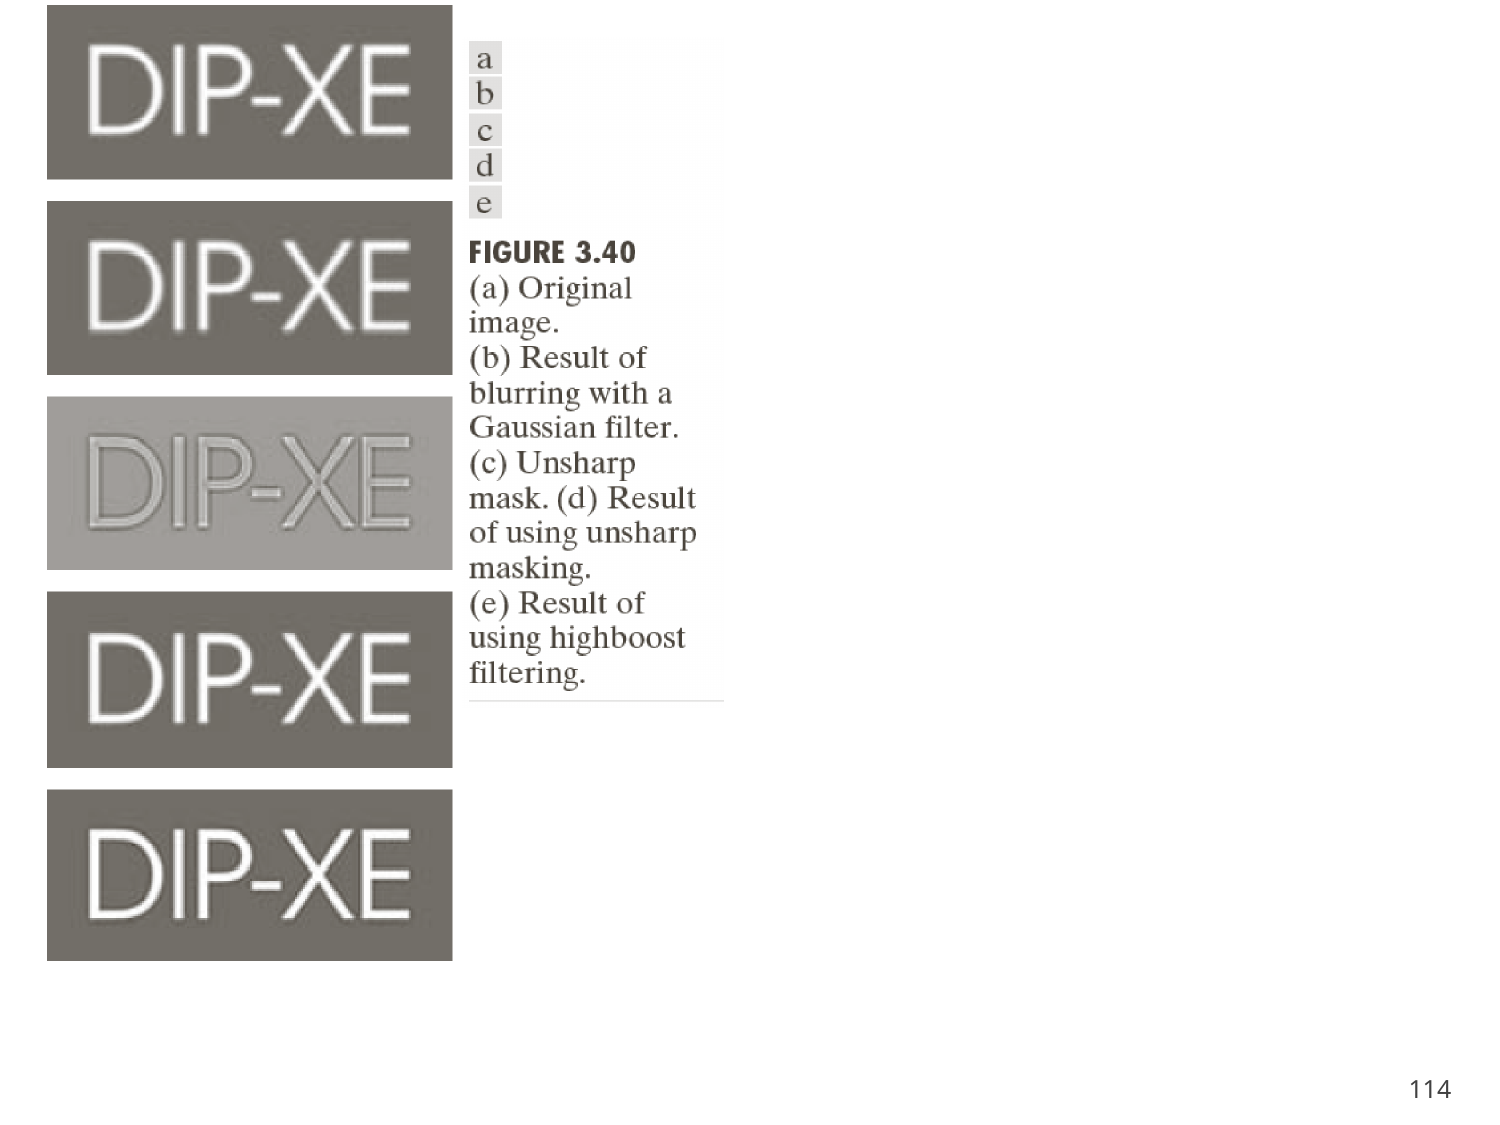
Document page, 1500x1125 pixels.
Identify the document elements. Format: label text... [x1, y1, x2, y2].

picture [462, 37, 724, 708]
slide_number ‹#› [1345, 1062, 1467, 1108]
picture [37, 0, 459, 962]
